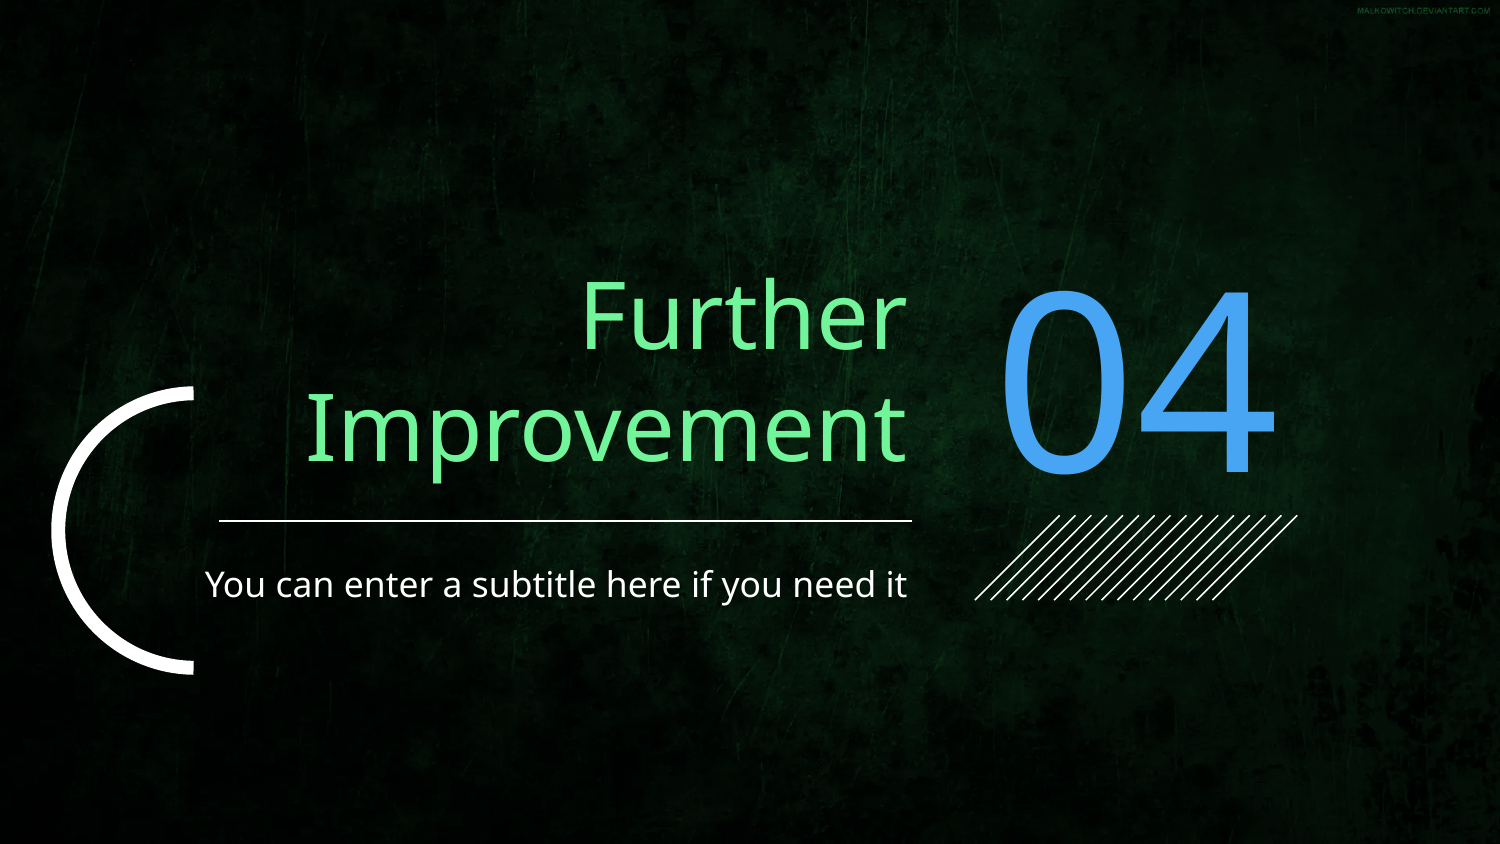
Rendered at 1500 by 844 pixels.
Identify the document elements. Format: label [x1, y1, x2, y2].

picture [0, 0, 1500, 844]
text_box [974, 515, 1298, 601]
